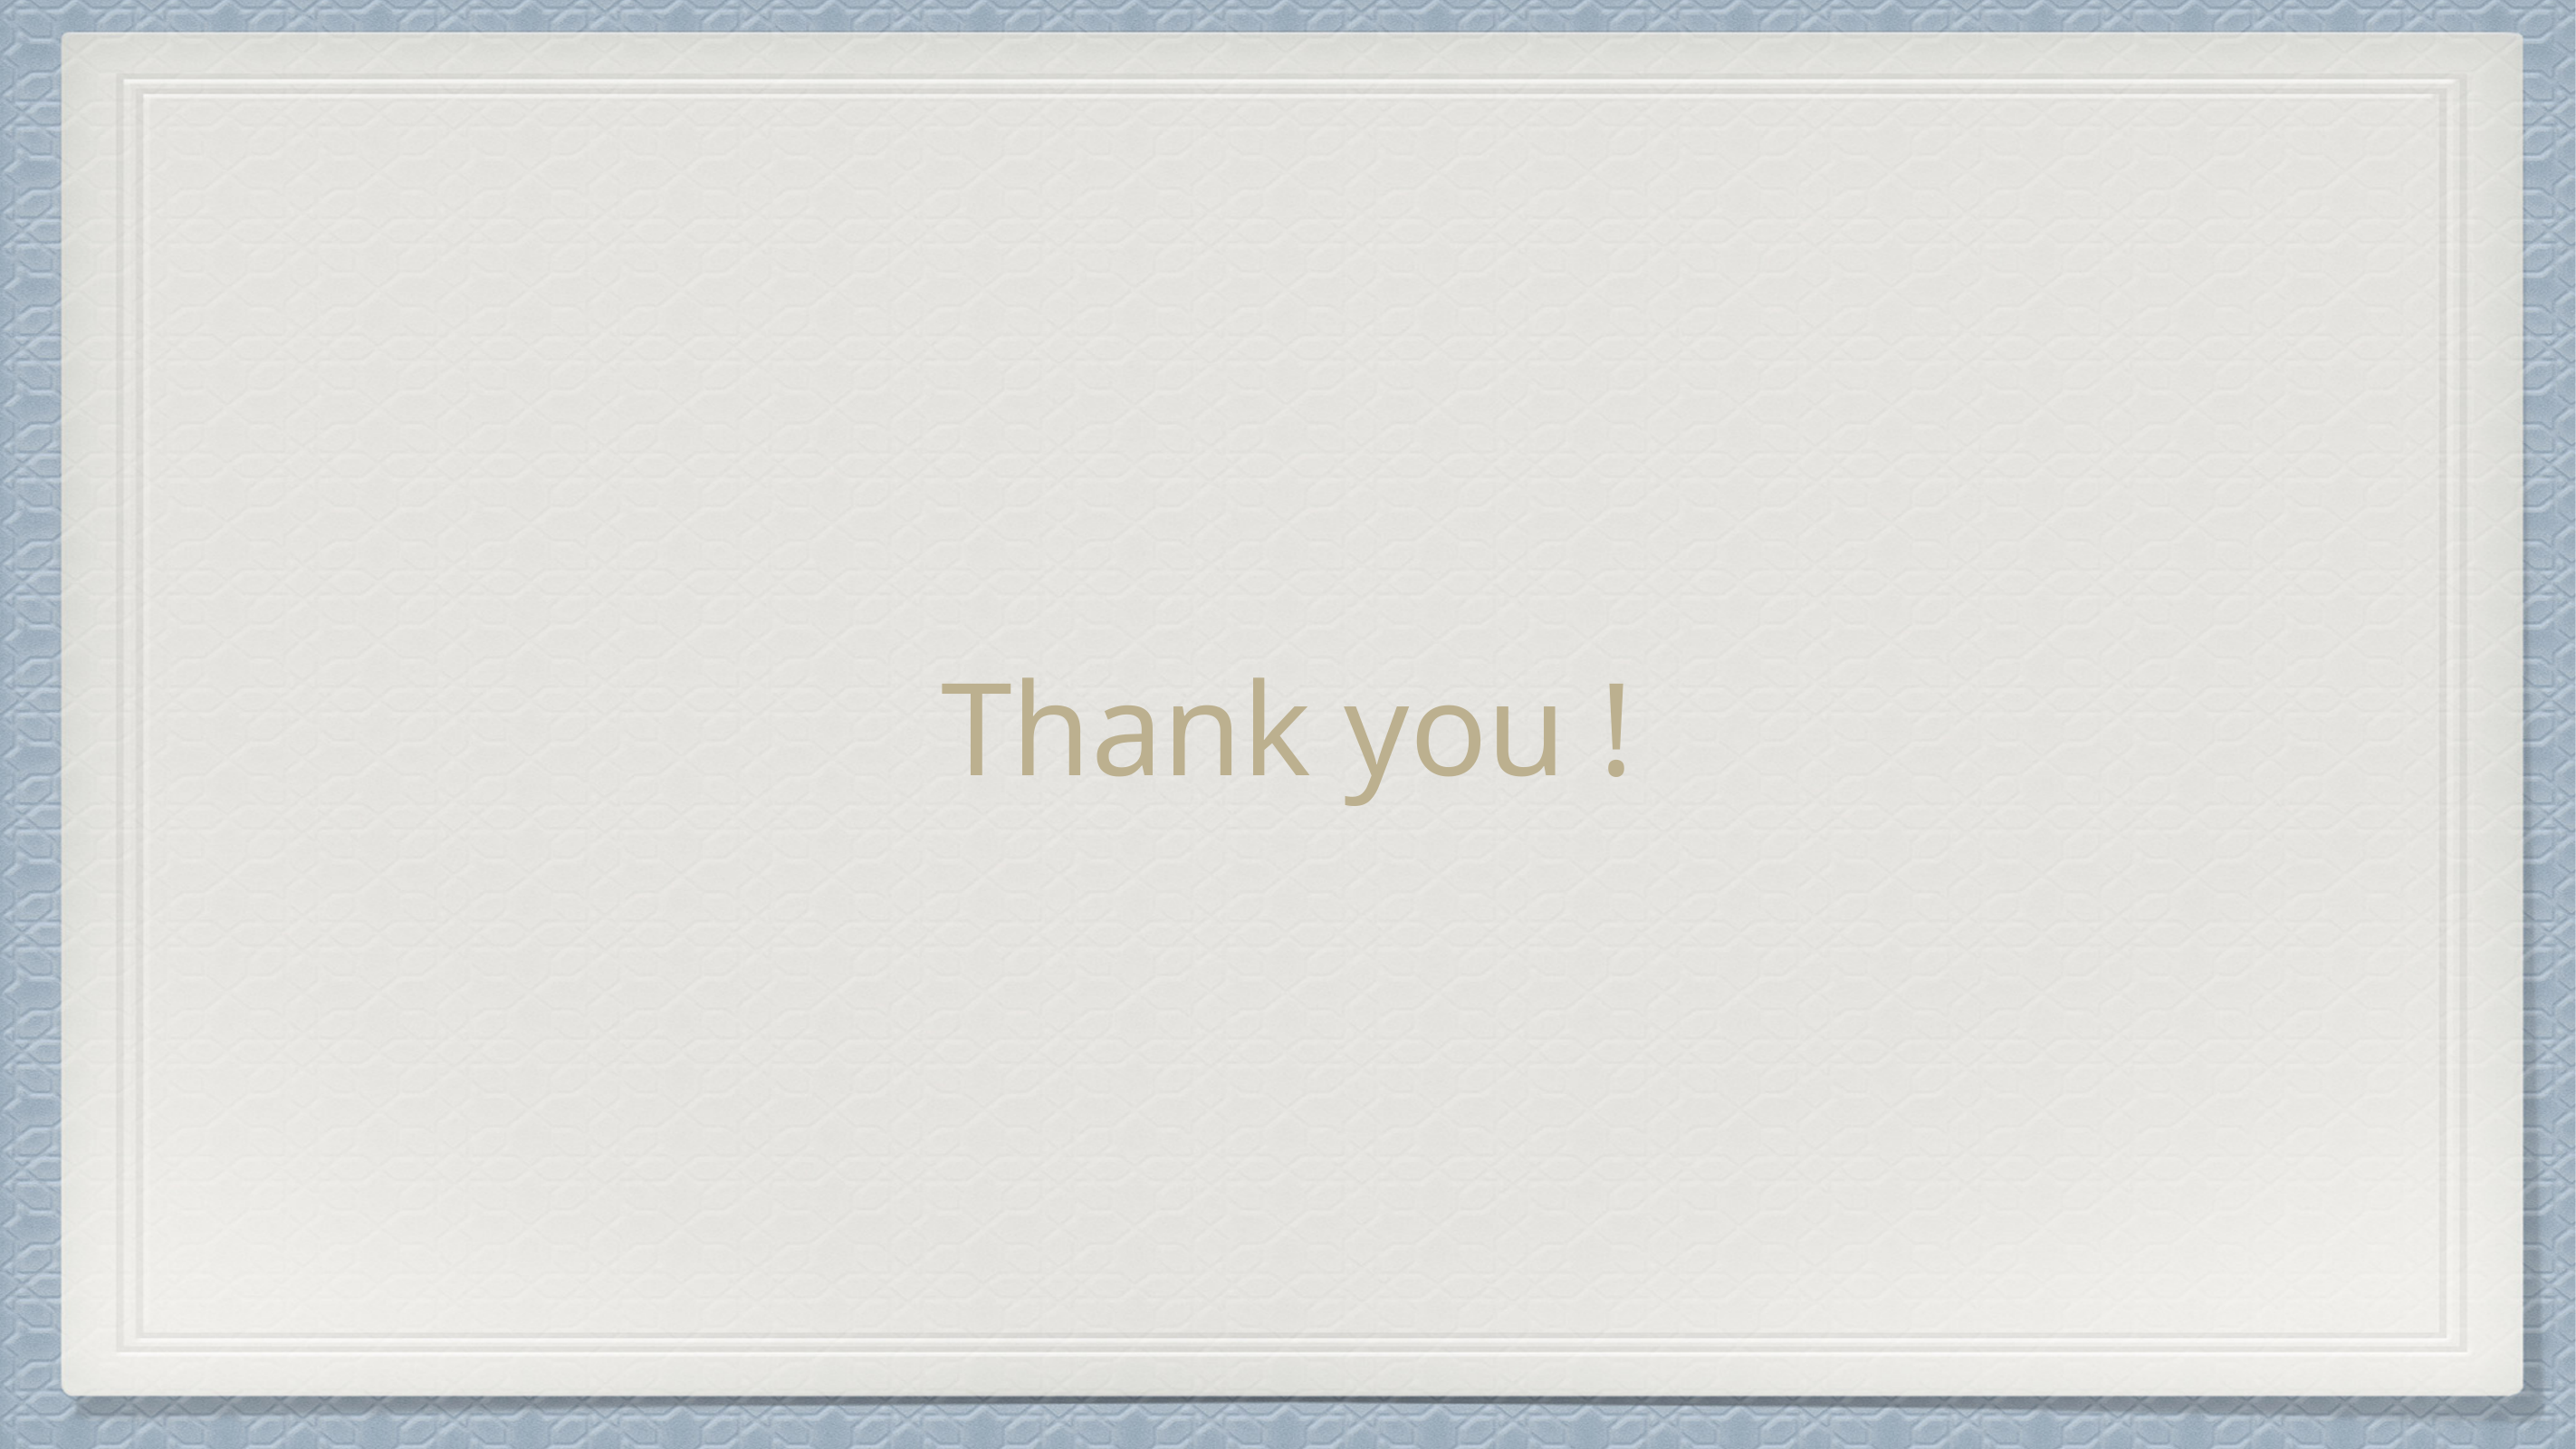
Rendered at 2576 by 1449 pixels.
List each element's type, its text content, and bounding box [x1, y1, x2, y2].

picture [0, 0, 2576, 1449]
title Thank you ! [251, 560, 2325, 889]
